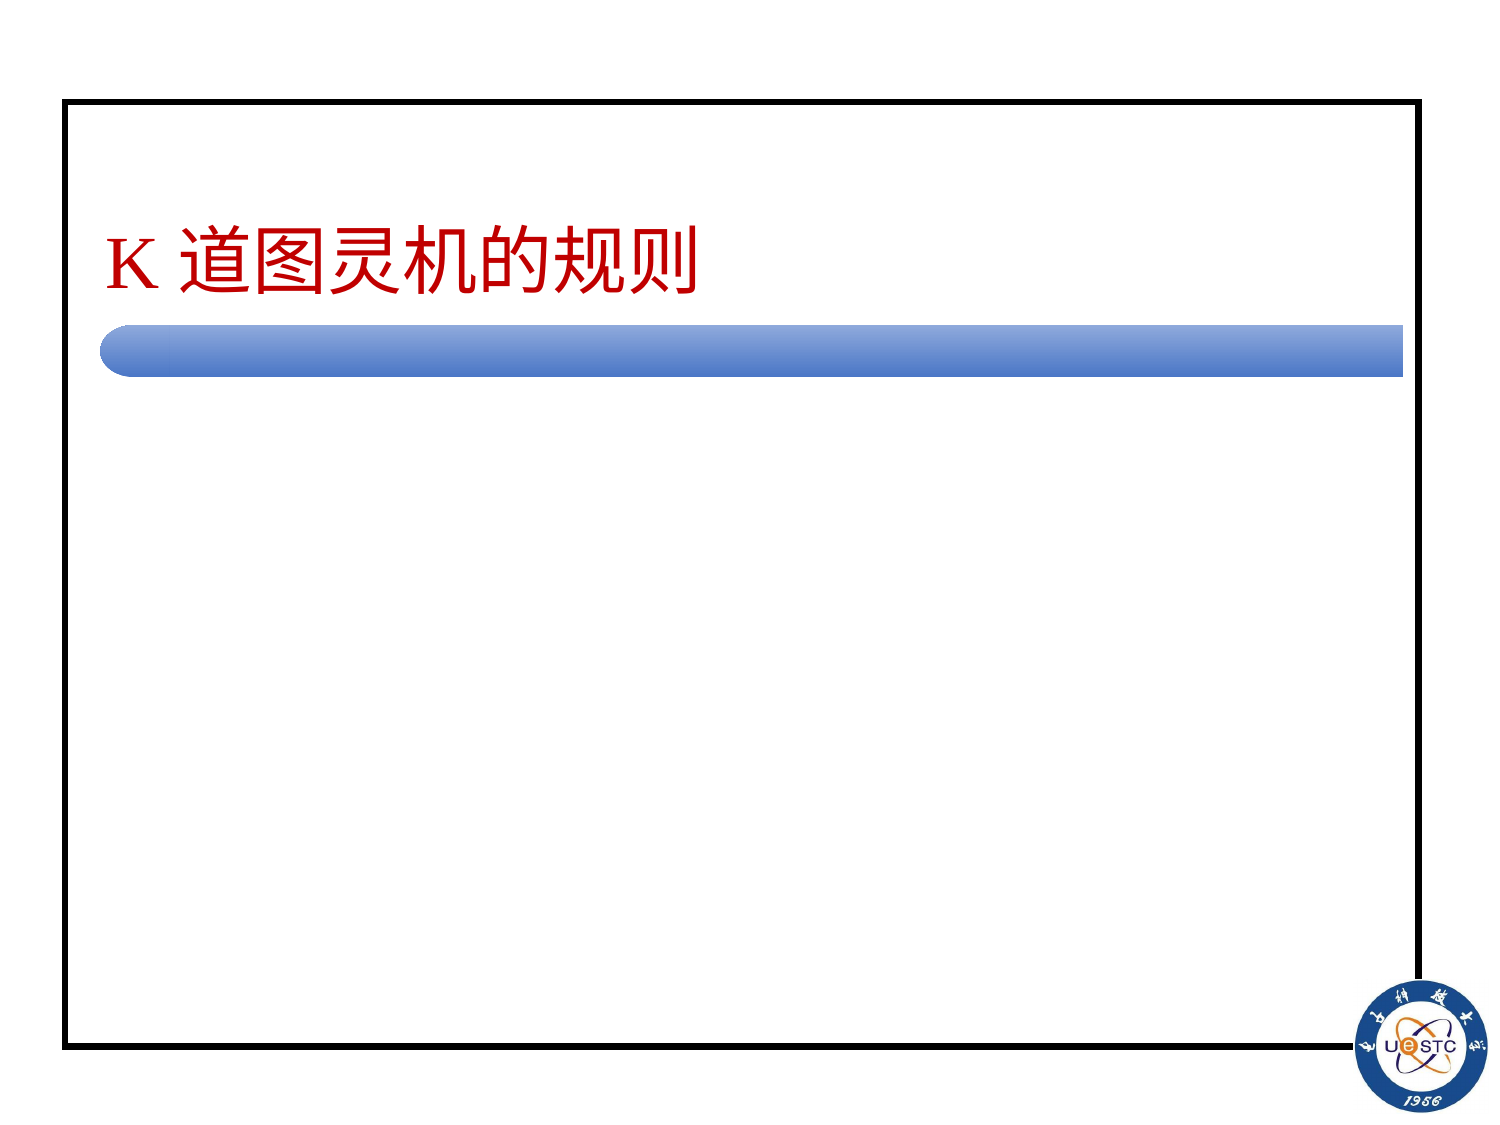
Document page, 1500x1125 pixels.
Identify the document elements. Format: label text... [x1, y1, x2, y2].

title K道图灵机的规则 [90, 125, 1403, 313]
picture [1353, 979, 1489, 1114]
